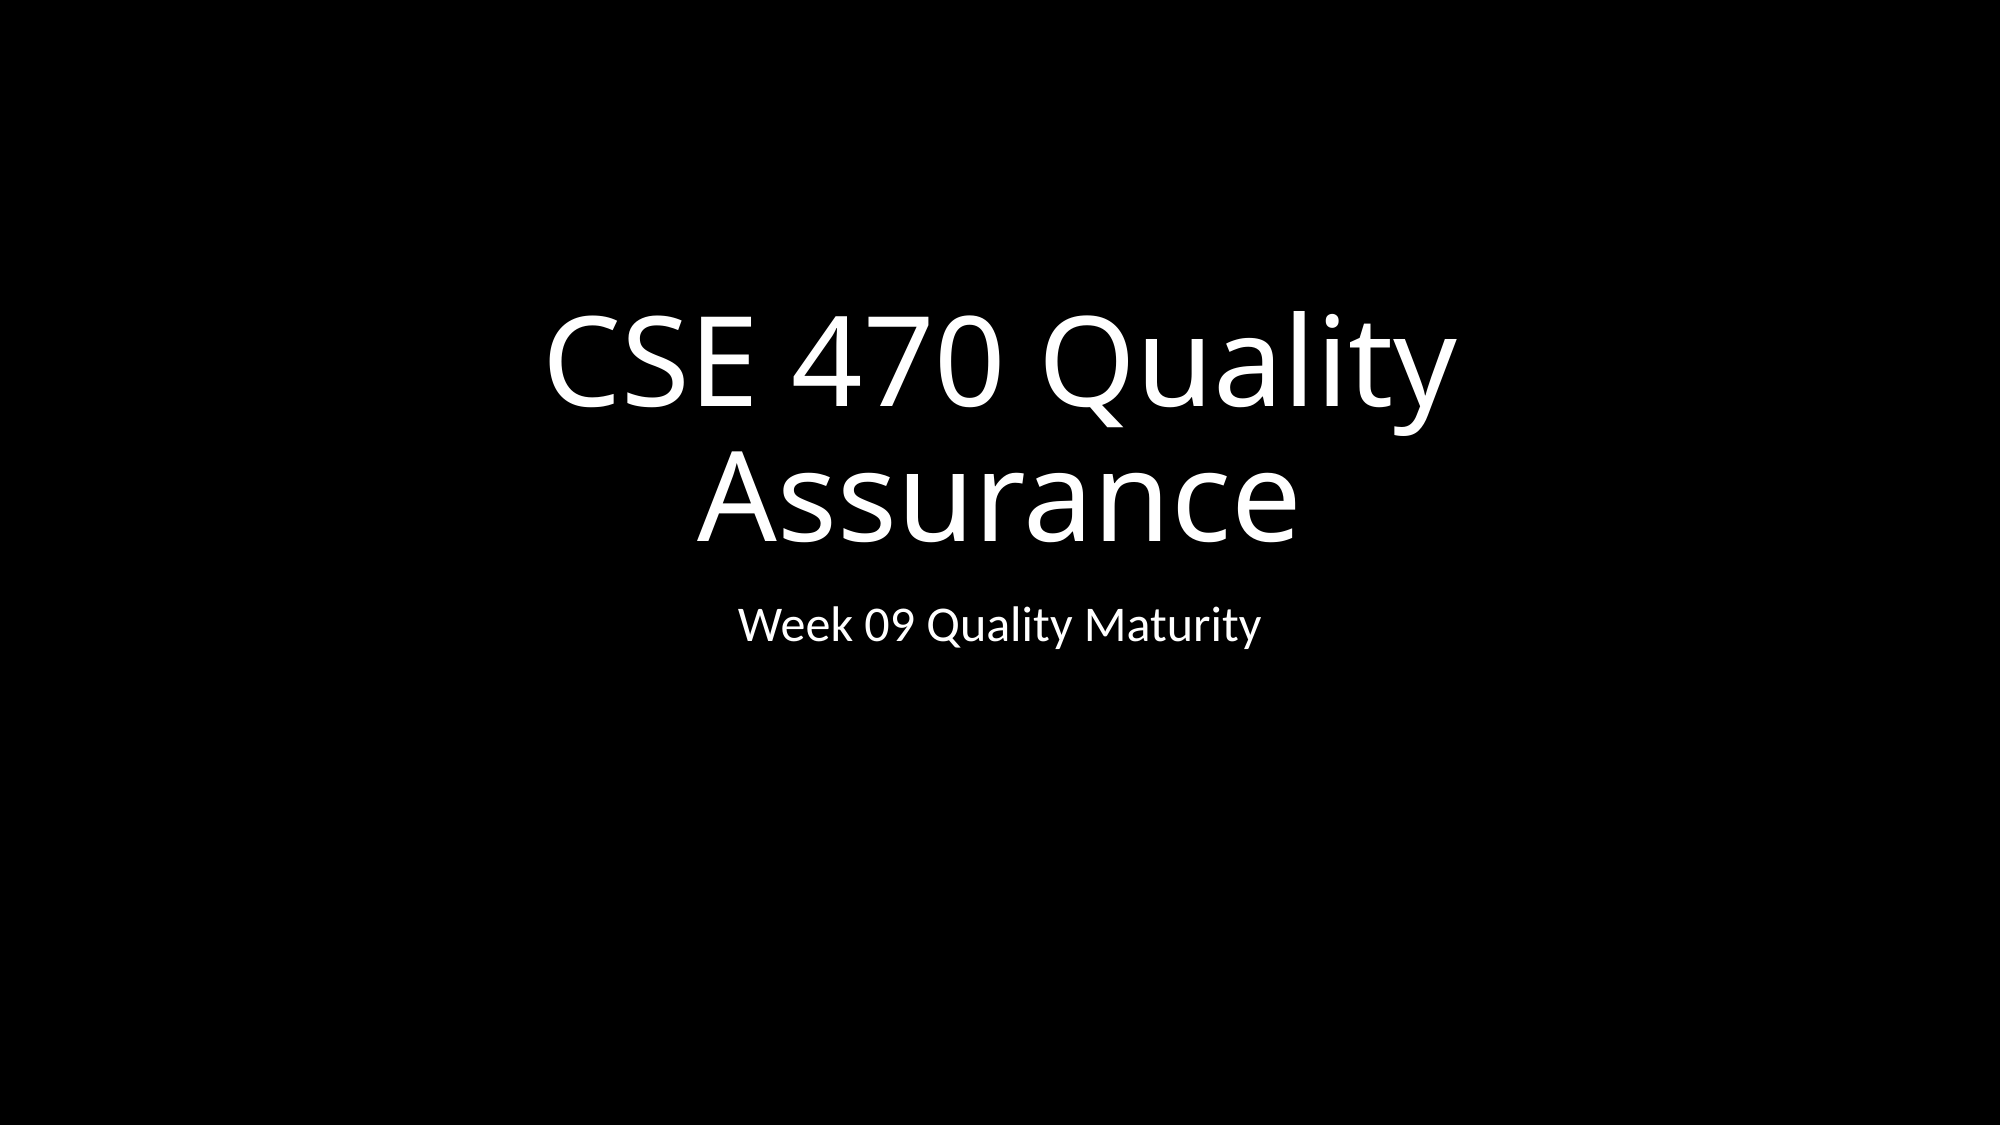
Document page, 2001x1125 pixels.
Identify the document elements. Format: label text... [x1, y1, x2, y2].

title CSE 470 Quality Assurance [249, 184, 1750, 576]
subtitle Week 09 Quality Maturity [249, 590, 1750, 863]
